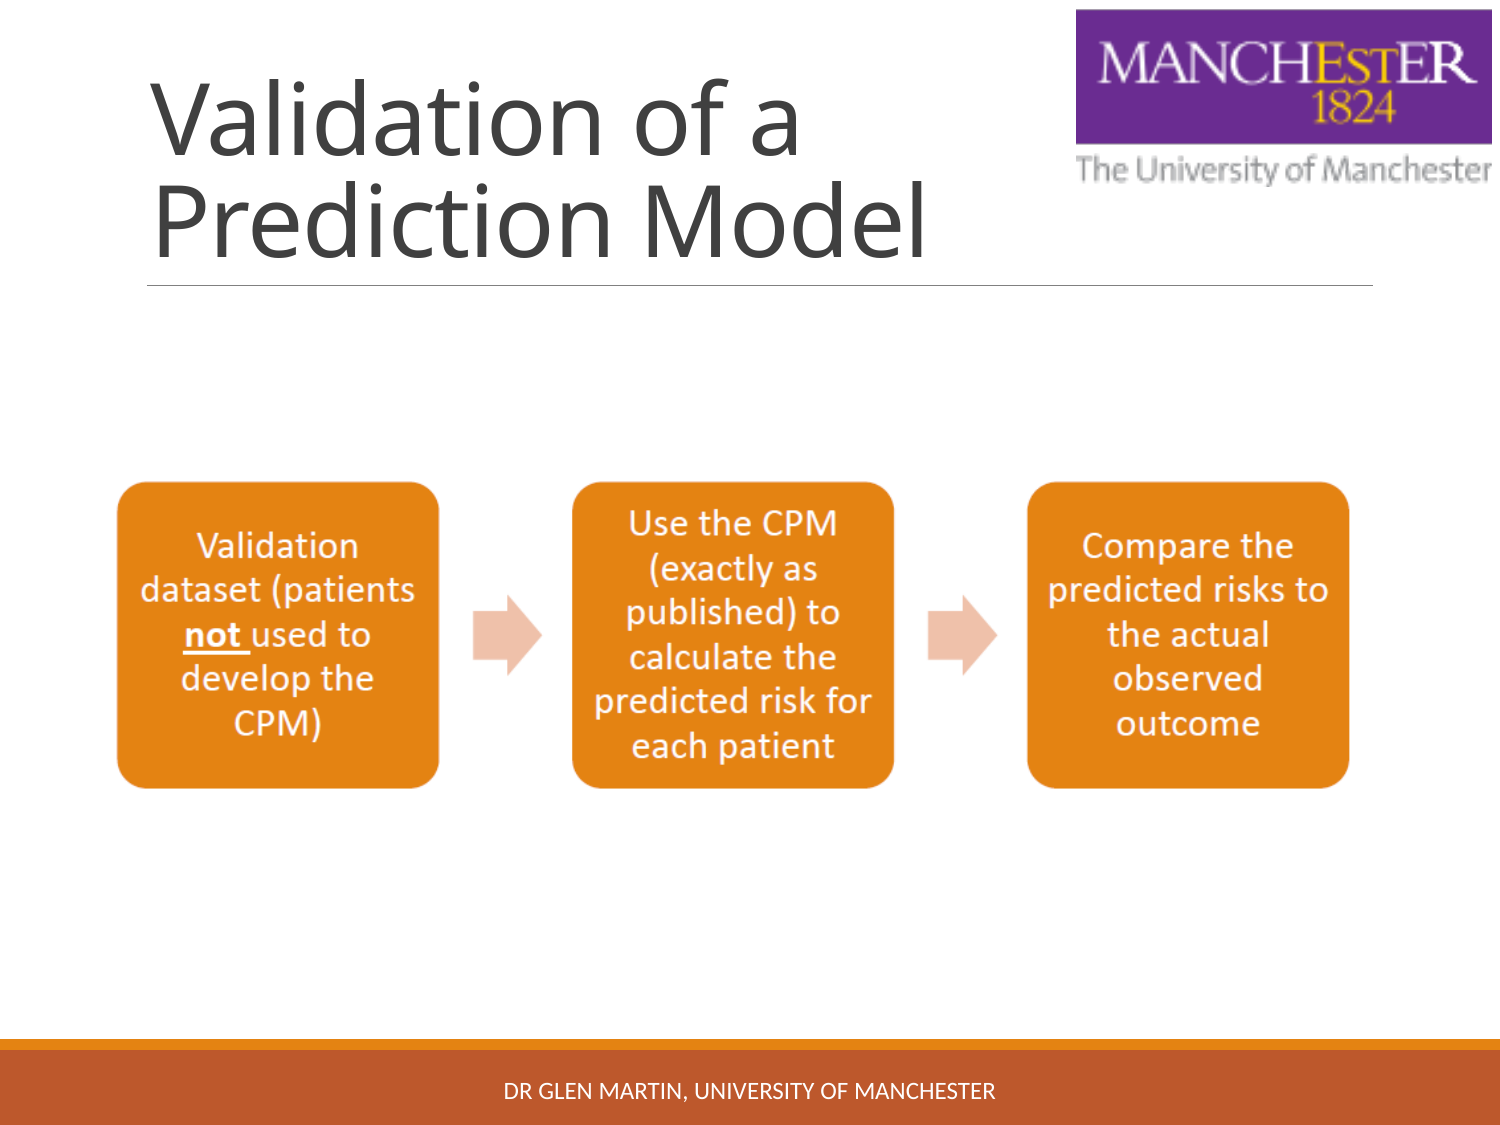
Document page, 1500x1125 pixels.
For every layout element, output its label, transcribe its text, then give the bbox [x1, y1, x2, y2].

picture [78, 368, 1428, 904]
title Validation of a Prediction Model [135, 47, 1047, 285]
footer Dr Glen Martin, University of Manchester [453, 1059, 1047, 1120]
